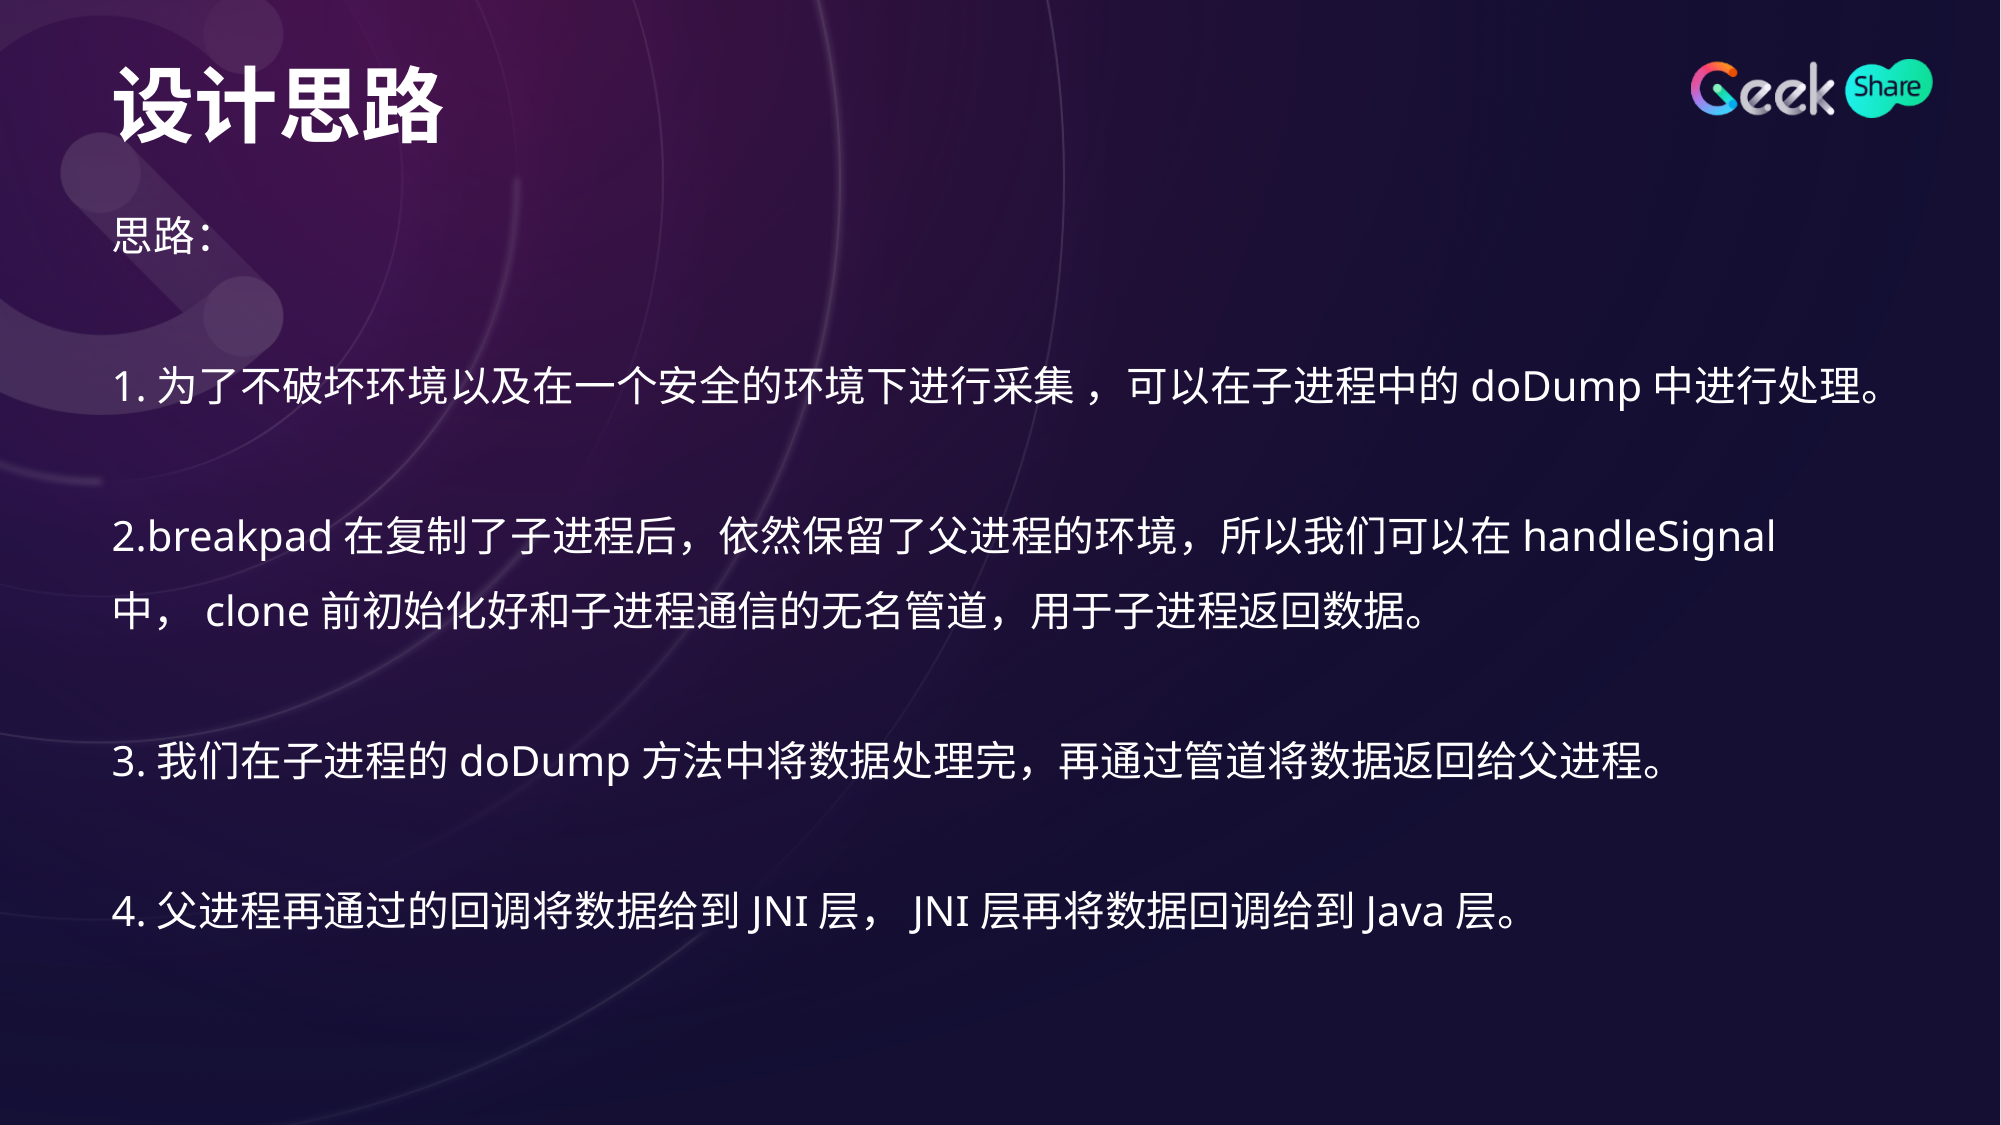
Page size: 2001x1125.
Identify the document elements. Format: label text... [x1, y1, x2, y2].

picture [0, 0, 2001, 1125]
text_box 思路： 1.为了不破坏环境以及在一个安全的环境下进行采集 ，可以在子进程中的doDump中进行处理。 2.breakpad在复制了子进程后，依然保留了父进程的环境，所以我们可以在handleSignal中，clone前初始化好和子进程通信的无名管道，用于子进程返回数据。 3.我们在子进程的doDump方法中将数据处理完，再通过管道将数据返回给父进程。 4.父进程再通过的回调将数据给到JNI层，JNI层再将数据回调给到Java层。 [96, 177, 1933, 942]
title 设计思路 [96, 42, 1623, 177]
